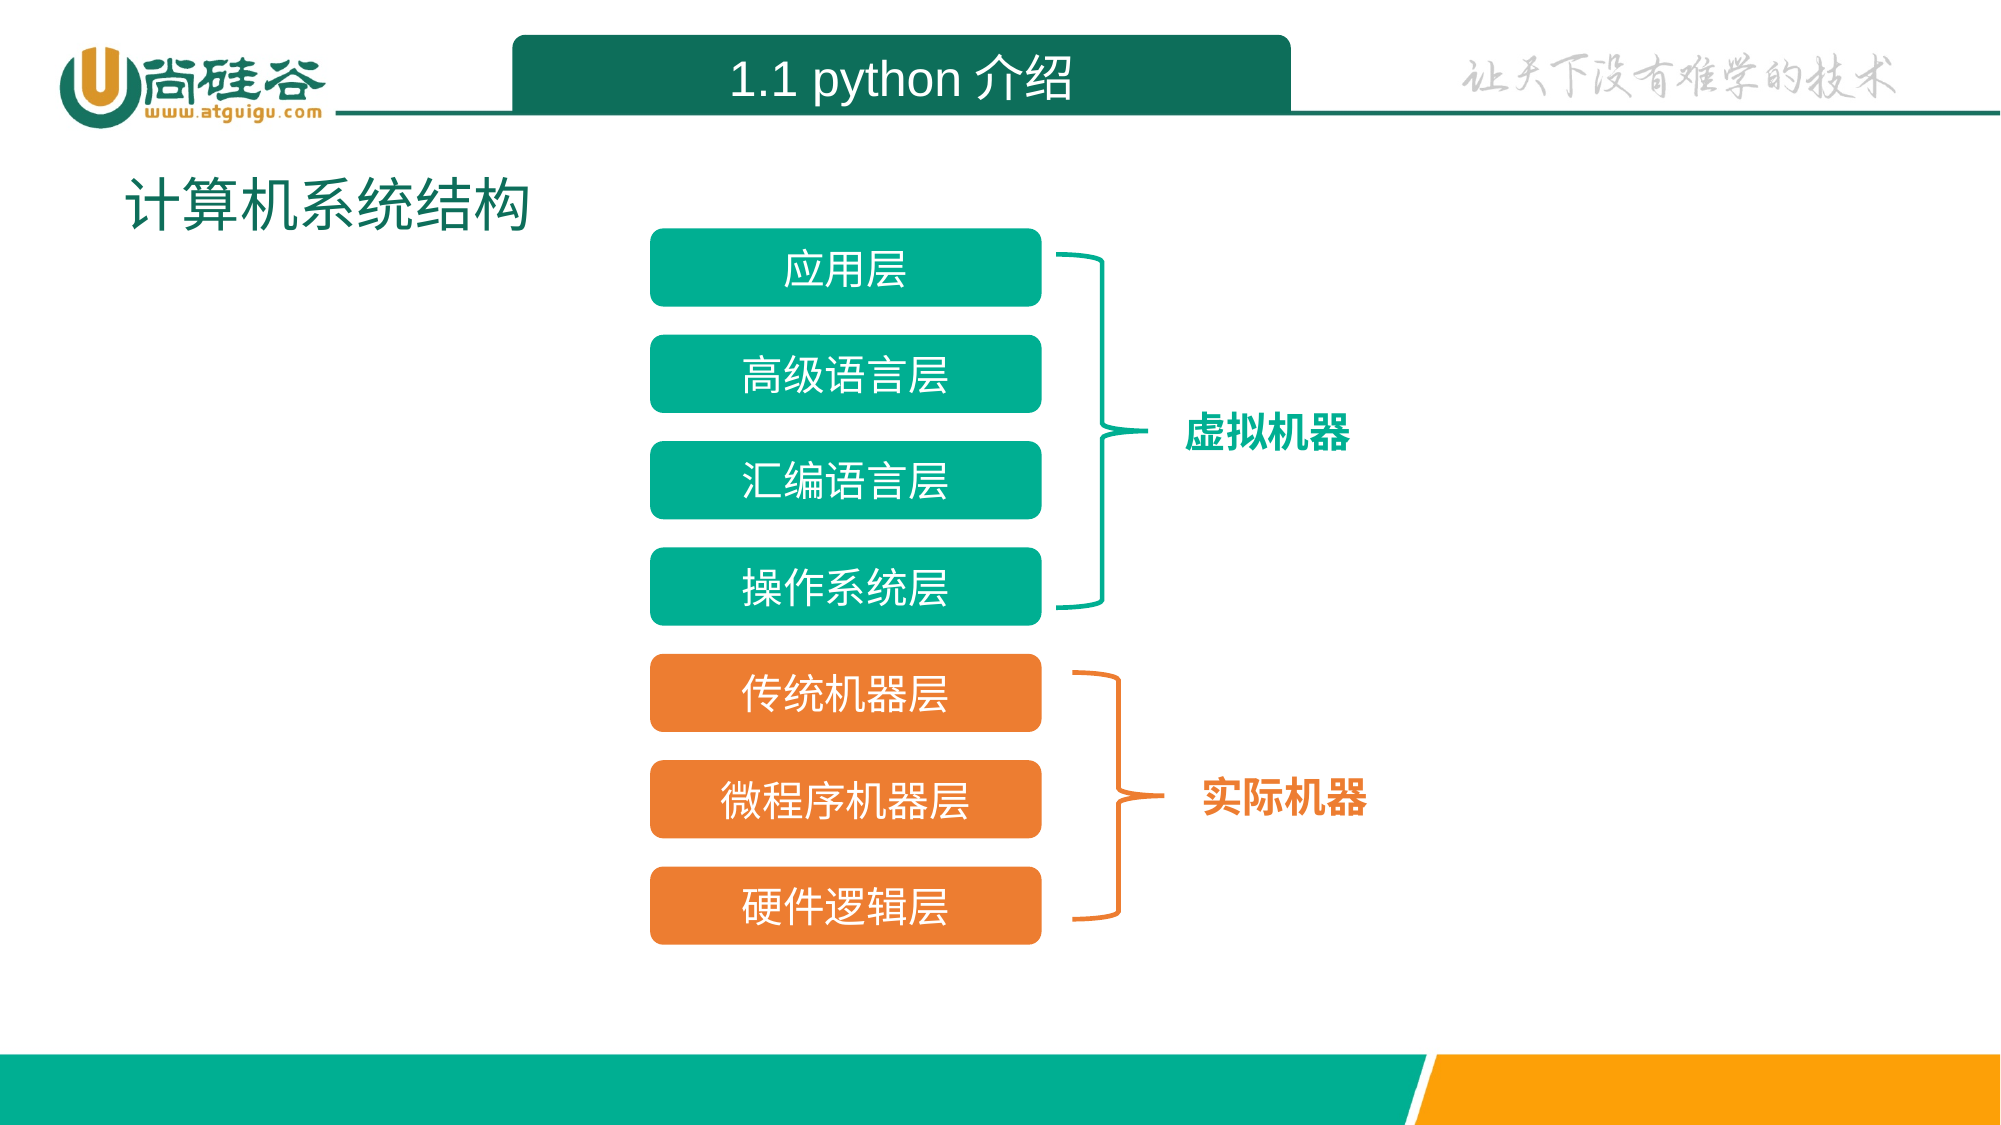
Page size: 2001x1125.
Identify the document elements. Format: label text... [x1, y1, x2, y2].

text_box 虚拟机器 [1071, 390, 1465, 472]
text_box [1056, 253, 1103, 609]
text_box 高级语言层 [649, 333, 1043, 414]
text_box 硬件逻辑层 [649, 865, 1043, 946]
text_box 操作系统层 [649, 546, 1043, 627]
text_box 汇编语言层 [649, 440, 1043, 521]
text_box 传统机器层 [649, 652, 1043, 734]
text_box 微程序机器层 [649, 759, 1043, 840]
text_box 计算机系统结构 [108, 159, 951, 249]
text_box 实际机器 [1087, 755, 1482, 836]
text_box [1072, 671, 1119, 920]
text_box 应用层 [649, 227, 1043, 308]
text_box 1.1 python介绍 [512, 34, 1291, 114]
picture [0, 0, 2001, 1125]
